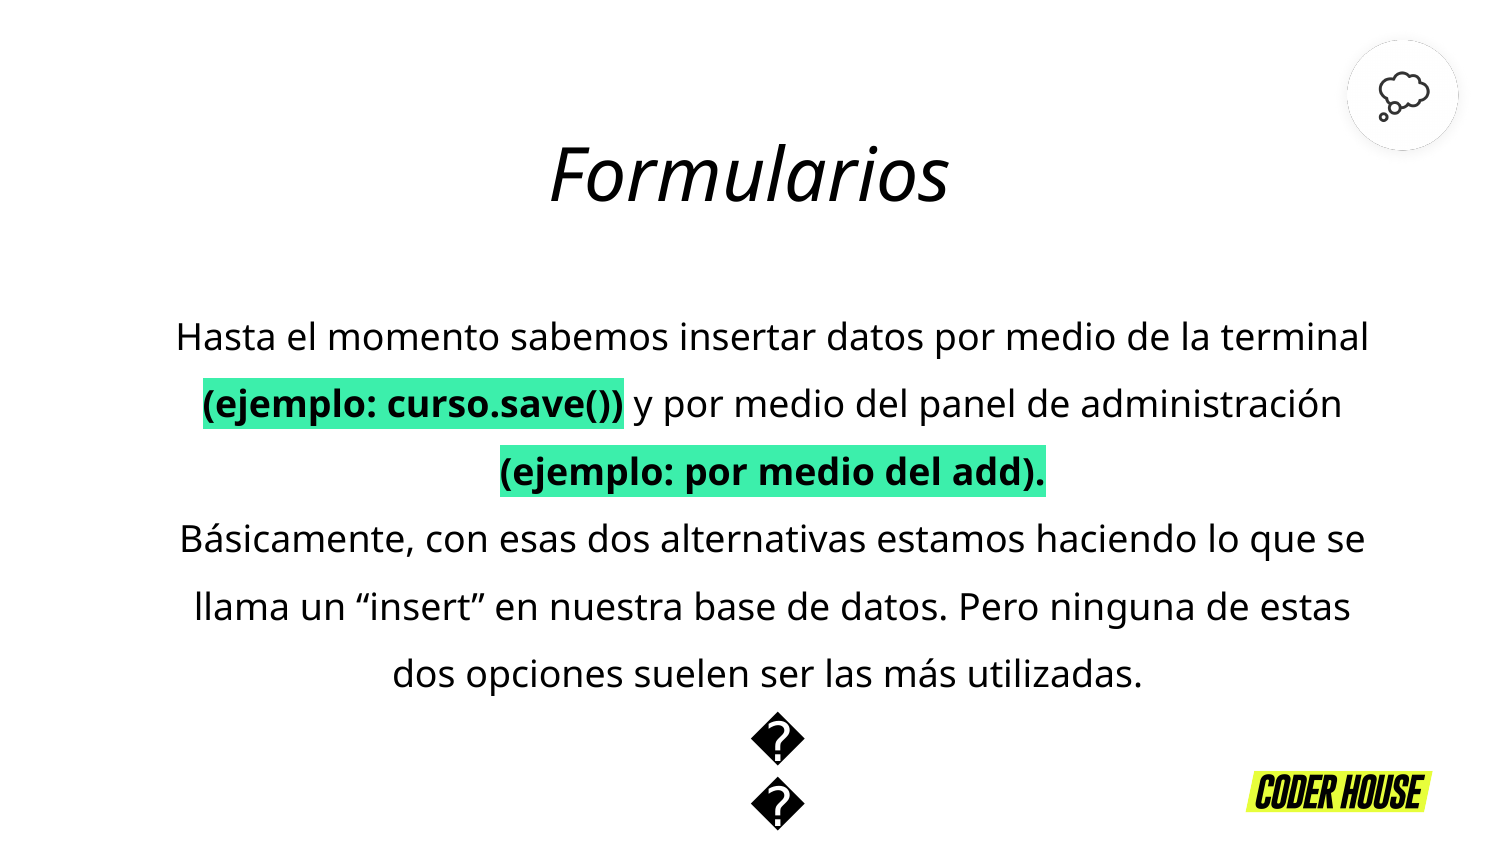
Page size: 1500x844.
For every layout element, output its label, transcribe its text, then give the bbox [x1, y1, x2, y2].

text_box [93, 529, 1383, 627]
text_box Formularios [358, 90, 1142, 253]
text_box Hasta el momento sabemos insertar datos por medio de la terminal (ejemplo: curso.save()) y por medio del panel de administración (ejemplo: por medio del add). Básicamente, con esas dos alternativas estamos haciendo lo que se llama un “insert” en nuestra base de datos. Pero ninguna de estas dos opciones suelen ser las más utilizadas. [148, 275, 1398, 487]
picture [1333, 25, 1472, 164]
picture [1241, 764, 1437, 819]
text_box 👉 [735, 691, 831, 844]
